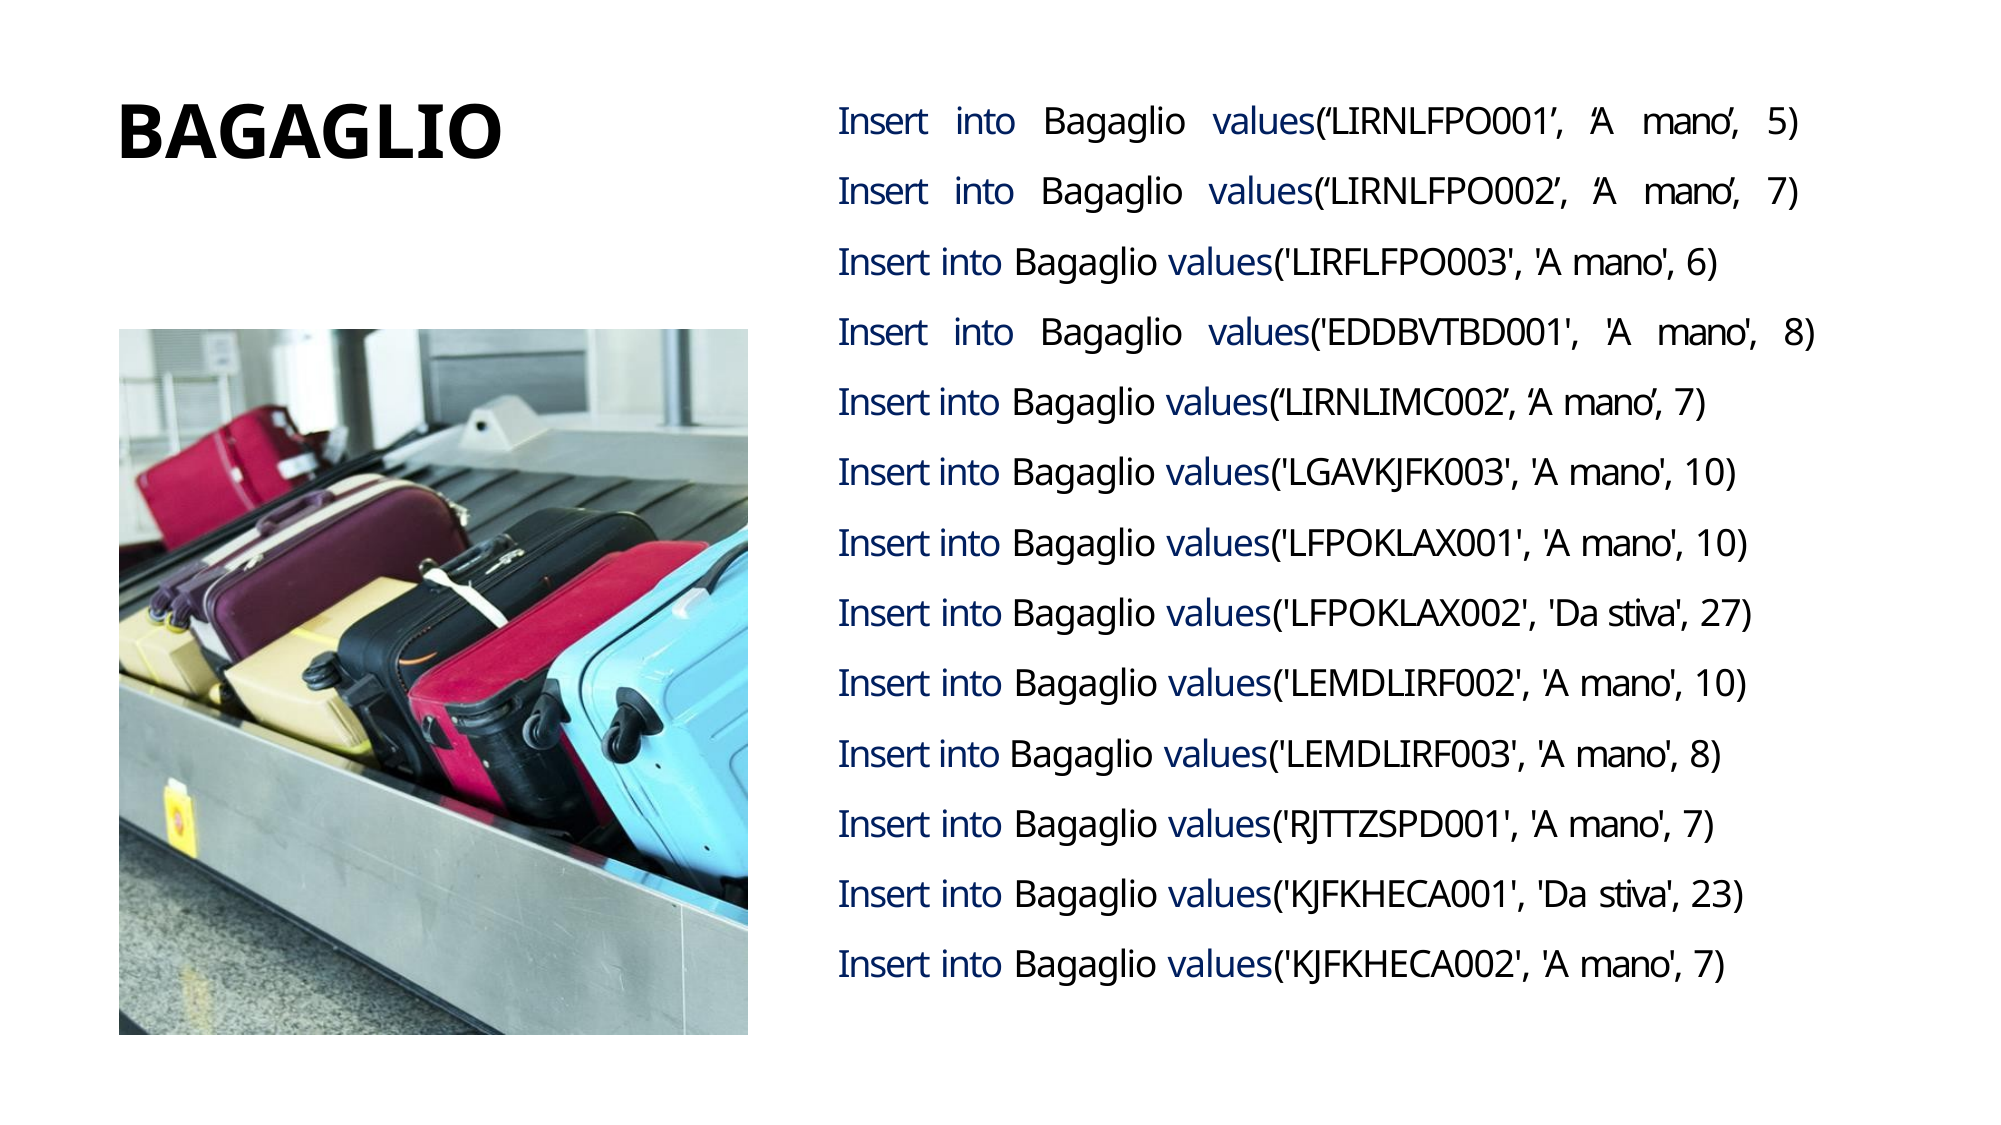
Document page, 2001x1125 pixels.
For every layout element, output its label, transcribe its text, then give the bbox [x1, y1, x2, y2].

title BAGAGLIO [113, 81, 522, 272]
picture [118, 329, 748, 1036]
text_box Insert into Bagaglio values(‘LIRNLFPO001’, ‘A mano’, 5) Insert into Bagaglio values(‘LIRNLFPO002’, ‘A mano’, 7) Insert into Bagaglio values('LIRFLFPO003', 'A mano', 6) Insert into Bagaglio values('EDDBVTBD001', 'A mano', 8) Insert into Bagaglio values(‘LIRNLIMC002’, ‘A mano’, 7) Insert into Bagaglio values('LGAVKJFK003', 'A mano', 10) Insert into Bagaglio values('LFPOKLAX001', 'A mano', 10) Insert into Bagaglio values('LFPOKLAX002', 'Da stiva', 27) Insert into Bagaglio values('LEMDLIRF002', 'A mano', 10) Insert into Bagaglio values('LEMDLIRF003', 'A mano', 8) Insert into Bagaglio values('RJTTZSPD001', 'A mano', 7) Insert into Bagaglio values('KJFKHECA001', 'Da stiva', 23) Insert into Bagaglio values('KJFKHECA002', 'A mano', 7) [835, 69, 1841, 986]
